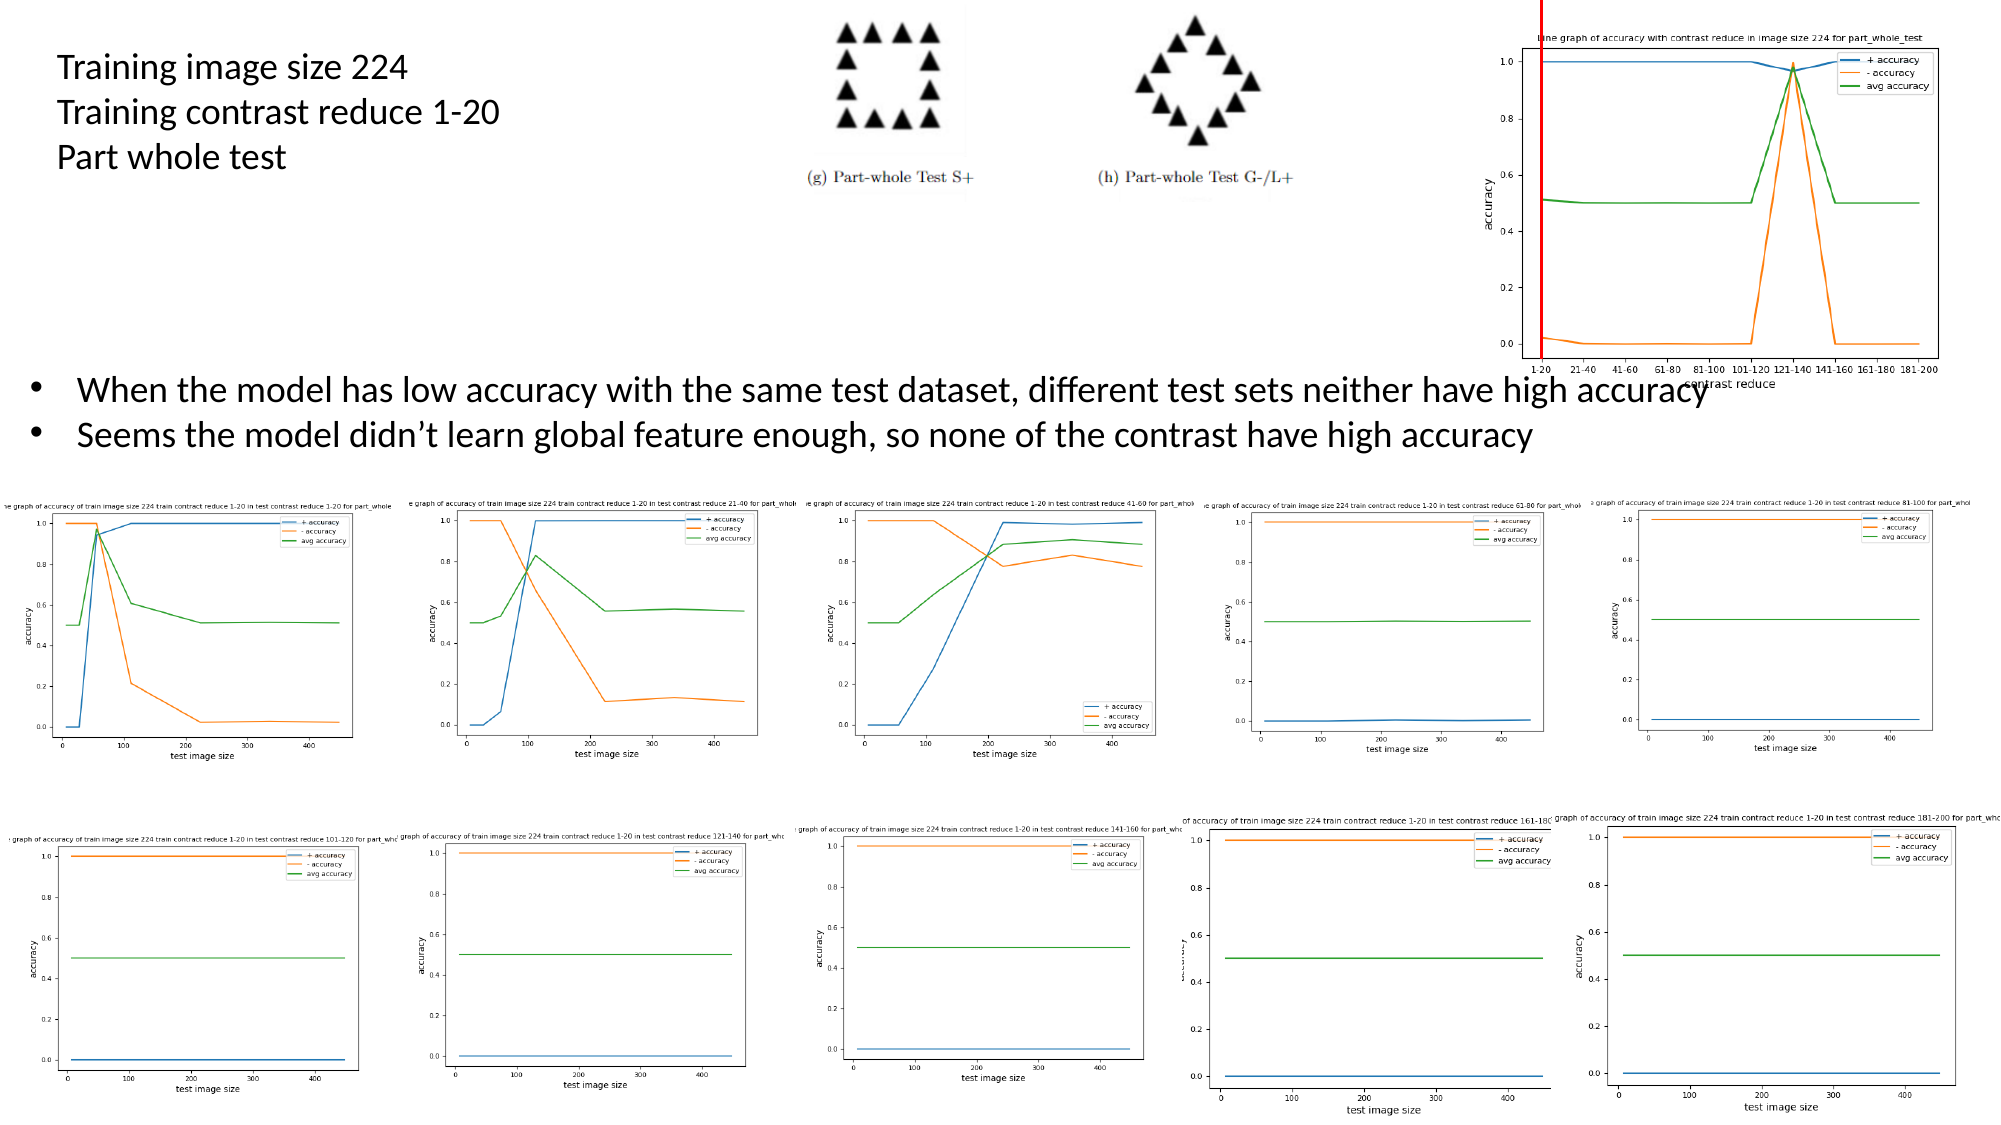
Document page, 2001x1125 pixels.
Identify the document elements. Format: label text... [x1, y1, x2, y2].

text_box Training image size 224 Training contrast reduce 1-20 Part whole test [42, 34, 1043, 230]
picture [1455, 0, 1991, 402]
picture [806, 475, 1194, 767]
text_box When the model has low accuracy with the same test dataset, different test sets neither have high accuracy Seems the model didn’t learn global feature enough, so none of the contrast have high accuracy [15, 357, 1735, 507]
picture [795, 785, 2000, 1125]
picture [408, 475, 796, 767]
picture [4, 478, 391, 769]
picture [1204, 478, 1581, 762]
picture [1590, 475, 1970, 761]
picture [9, 808, 784, 1102]
picture [780, 3, 1304, 202]
